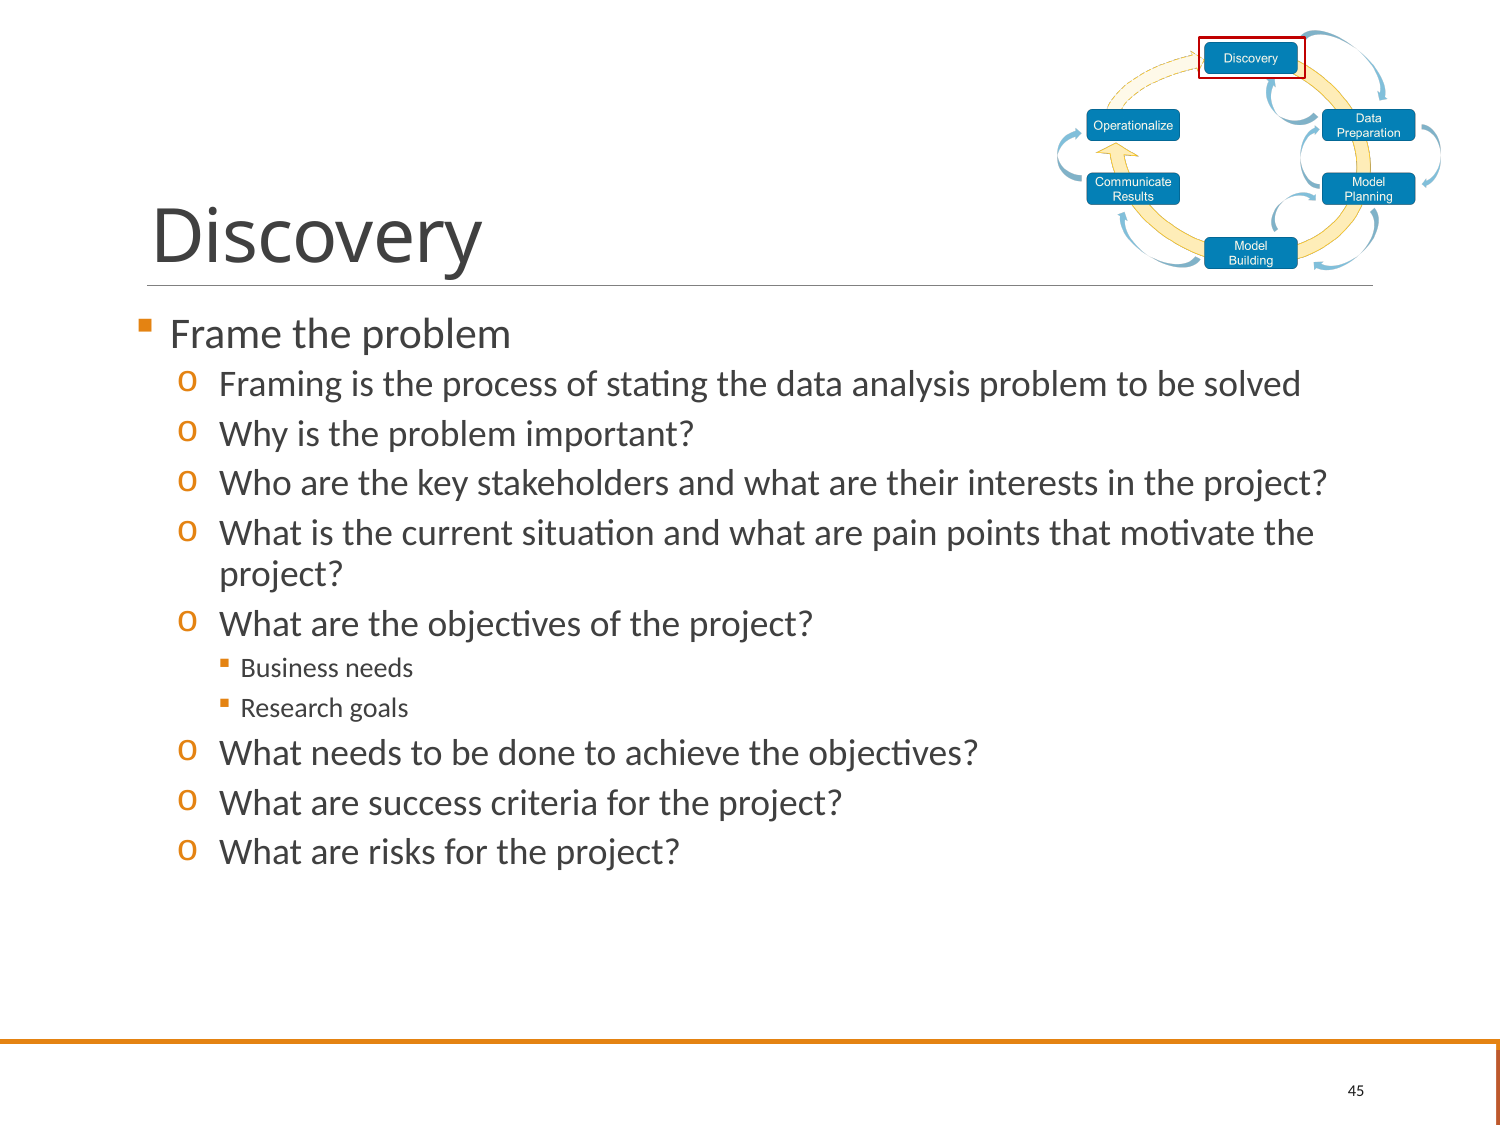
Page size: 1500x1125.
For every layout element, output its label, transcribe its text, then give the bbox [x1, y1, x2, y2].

title Discovery [135, 47, 1373, 285]
slide_number 45 [1218, 1059, 1380, 1120]
list Frame the problem Framing is the process of stating the data analysis problem to be solved Why is the problem important? Who are the key stakeholders and what are their interests in the project? What is the current situation and what are pain points that motivate the project? What are the objectives of the project? Business needs Research goals What needs to be done to achieve the objectives? What are success criteria for the project? What are risks for the project? [135, 302, 1373, 963]
picture [1056, 29, 1442, 276]
